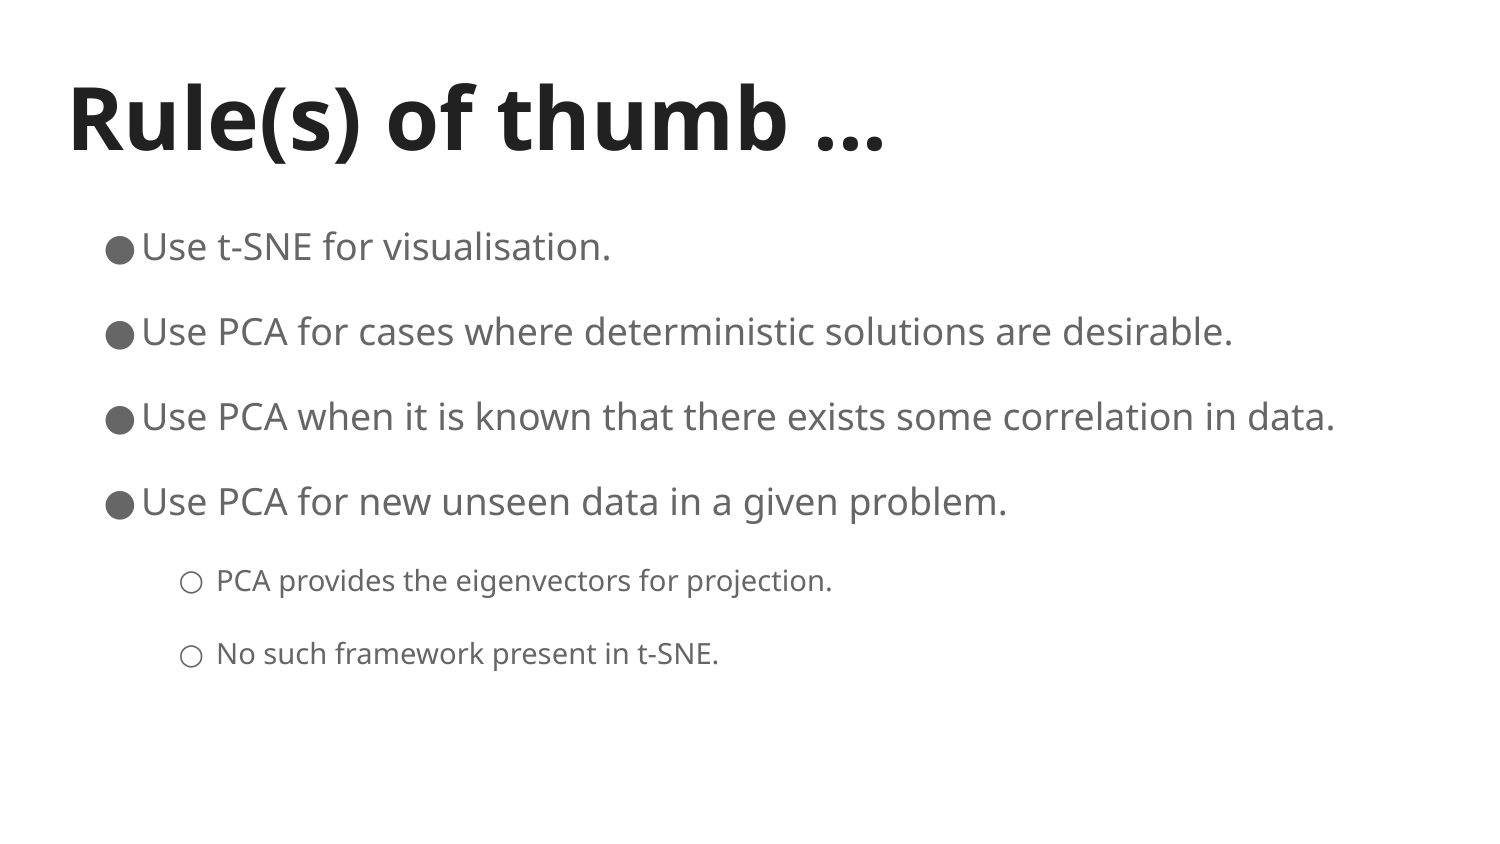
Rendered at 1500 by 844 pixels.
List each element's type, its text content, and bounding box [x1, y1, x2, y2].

title Rule(s) of thumb ... [51, 48, 1449, 180]
list Use t-SNE for visualisation. Use PCA for cases where deterministic solutions are desirable. Use PCA when it is known that there exists some correlation in data. Use PCA for new unseen data in a given problem. PCA provides the eigenvectors for projection. No such framework present in t-SNE. [51, 201, 1449, 750]
